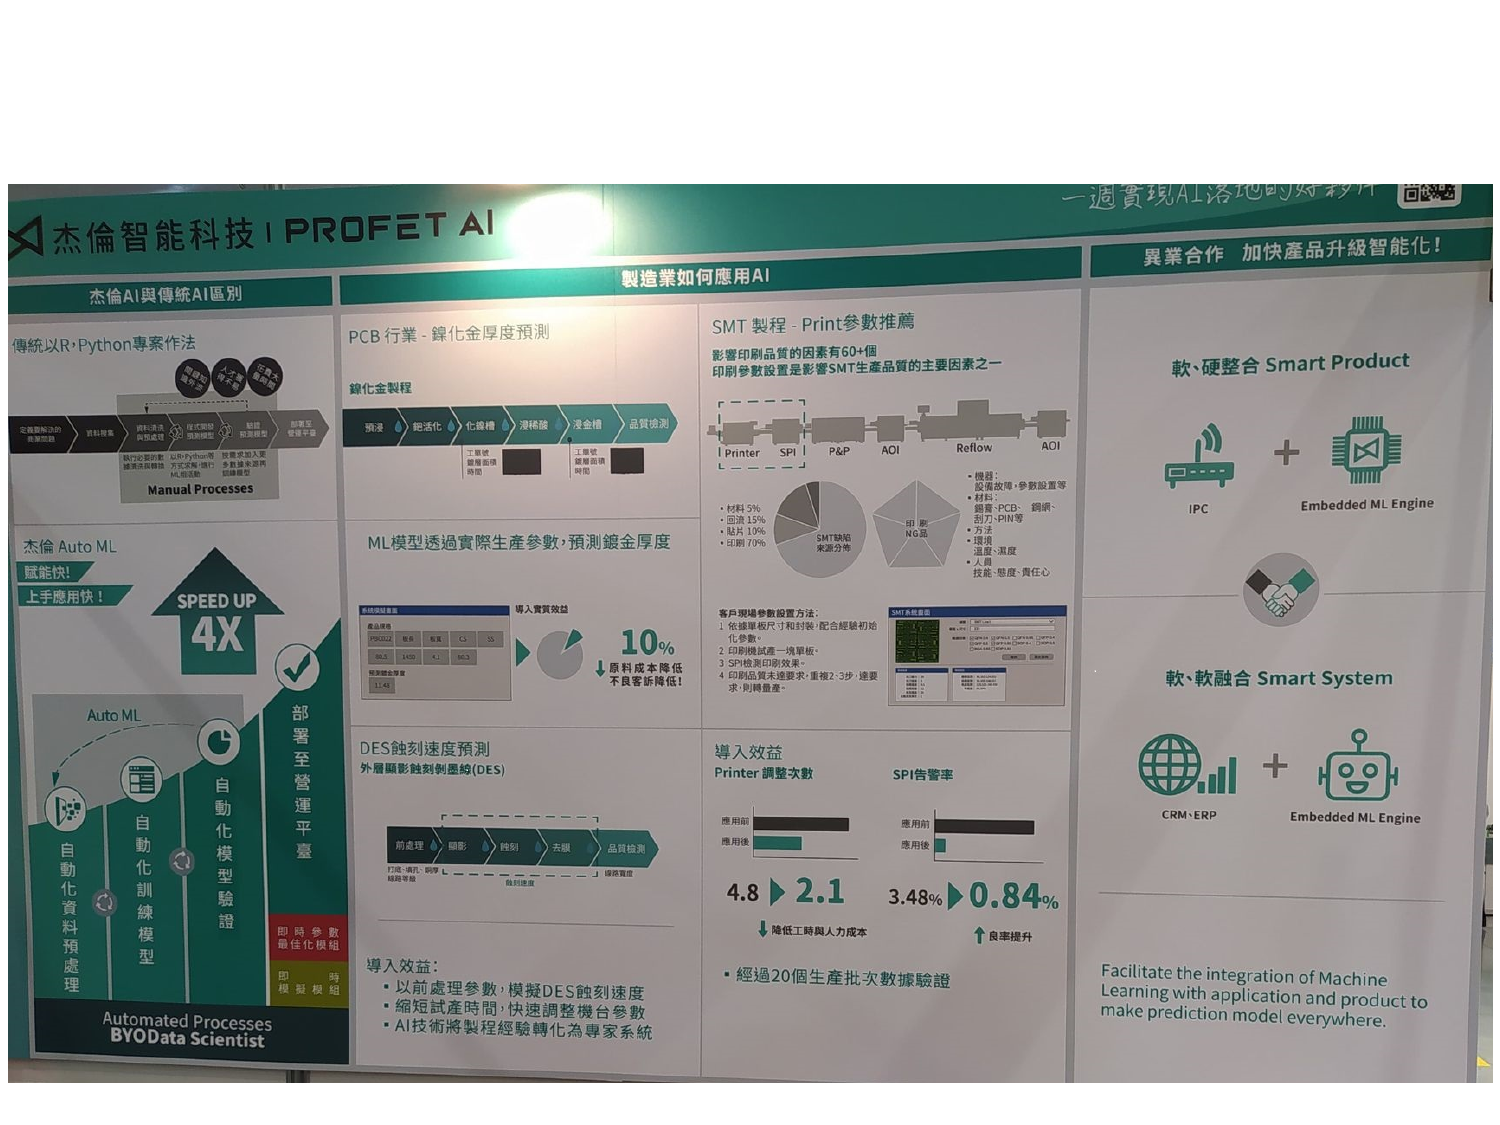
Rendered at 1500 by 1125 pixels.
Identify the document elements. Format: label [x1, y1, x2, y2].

list [8, 184, 1493, 1083]
